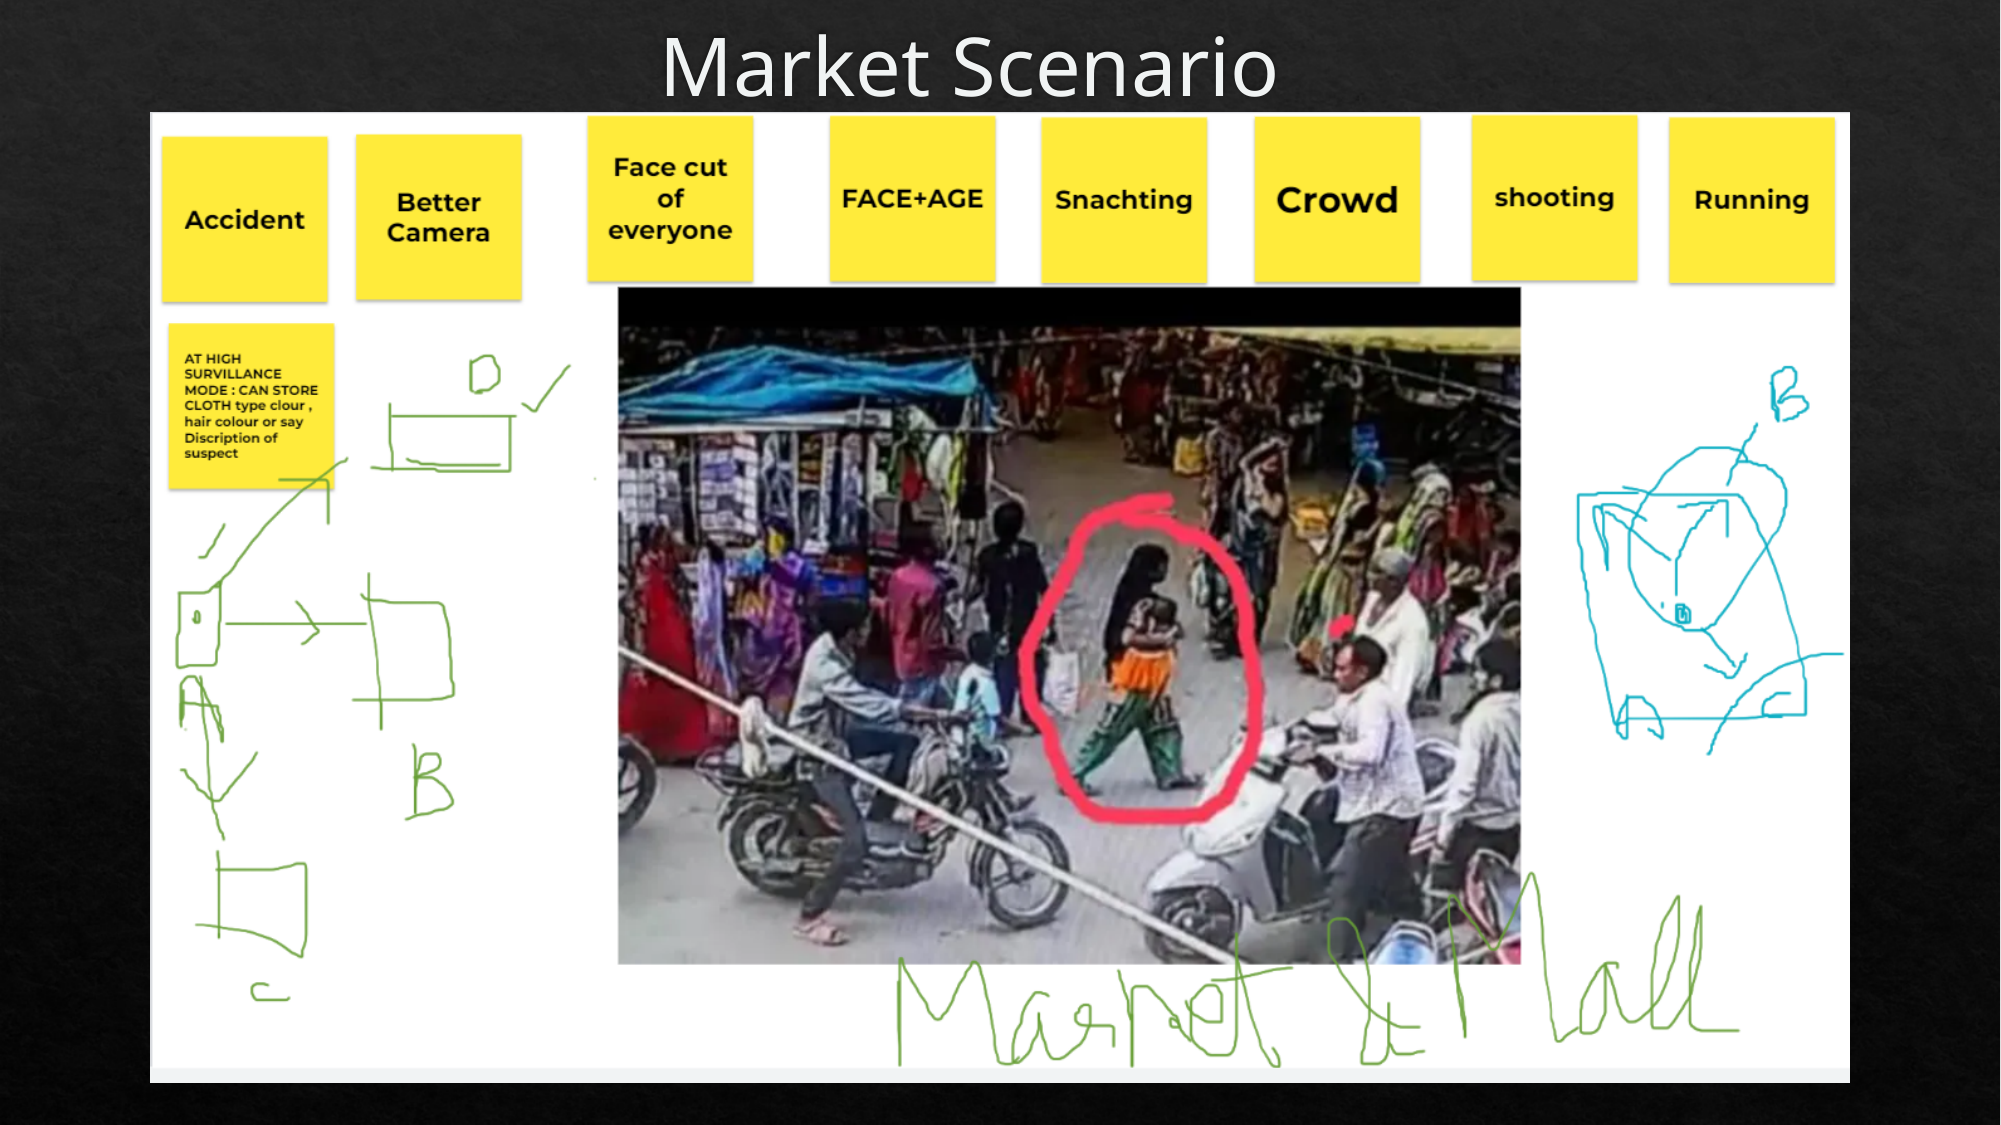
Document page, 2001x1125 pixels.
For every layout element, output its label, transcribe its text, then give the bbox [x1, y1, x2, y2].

picture [150, 112, 1850, 1083]
title Market Scenario [337, 0, 1625, 108]
